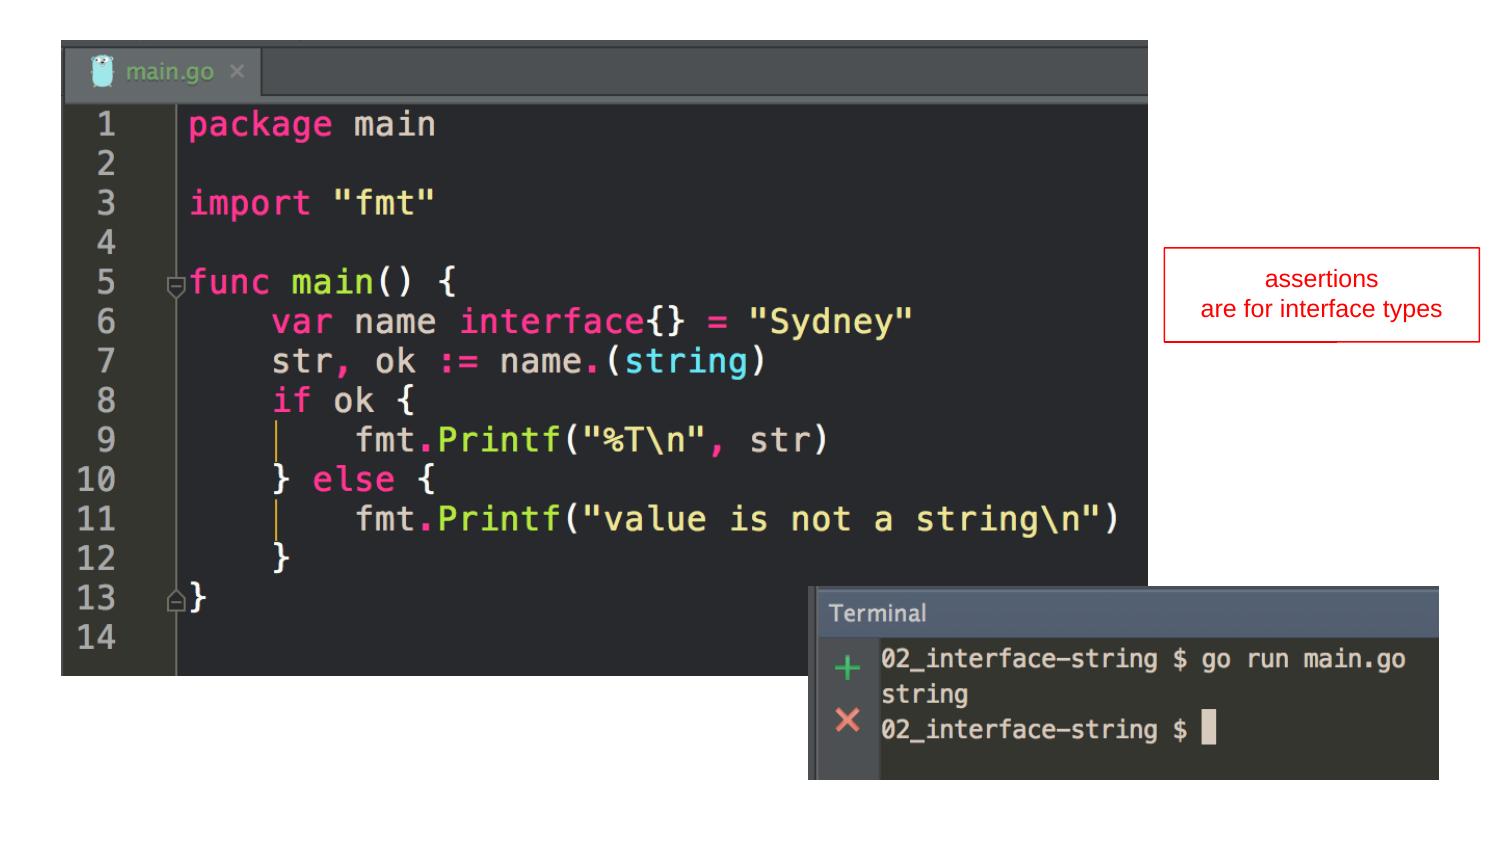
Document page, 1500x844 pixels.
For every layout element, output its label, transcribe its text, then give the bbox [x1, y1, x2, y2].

picture [61, 39, 1439, 780]
text_box assertions are for interface types [1164, 247, 1480, 342]
